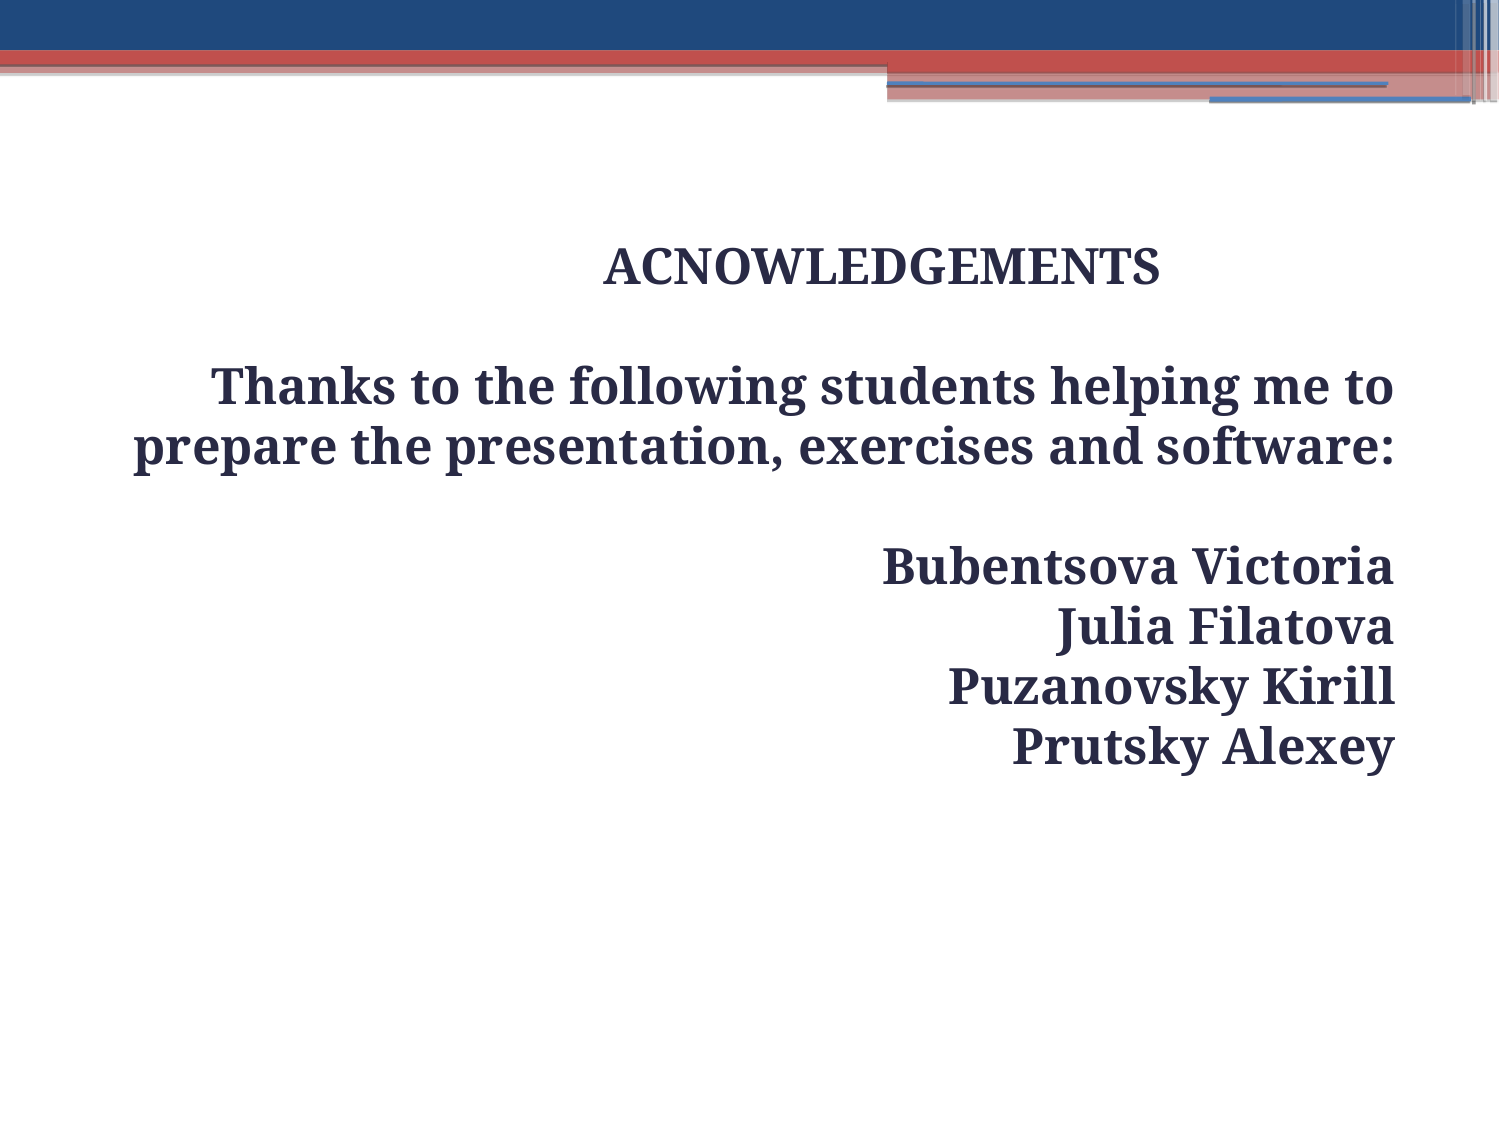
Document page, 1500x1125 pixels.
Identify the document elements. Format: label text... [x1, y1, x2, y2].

text_box ACNOWLEDGEMENTS Thanks to the following students helping me to prepare the presentation, exercises and software: Bubentsova Victoria Julia Filatova Puzanovsky Kirill Prutsky Alexey [76, 137, 1411, 811]
